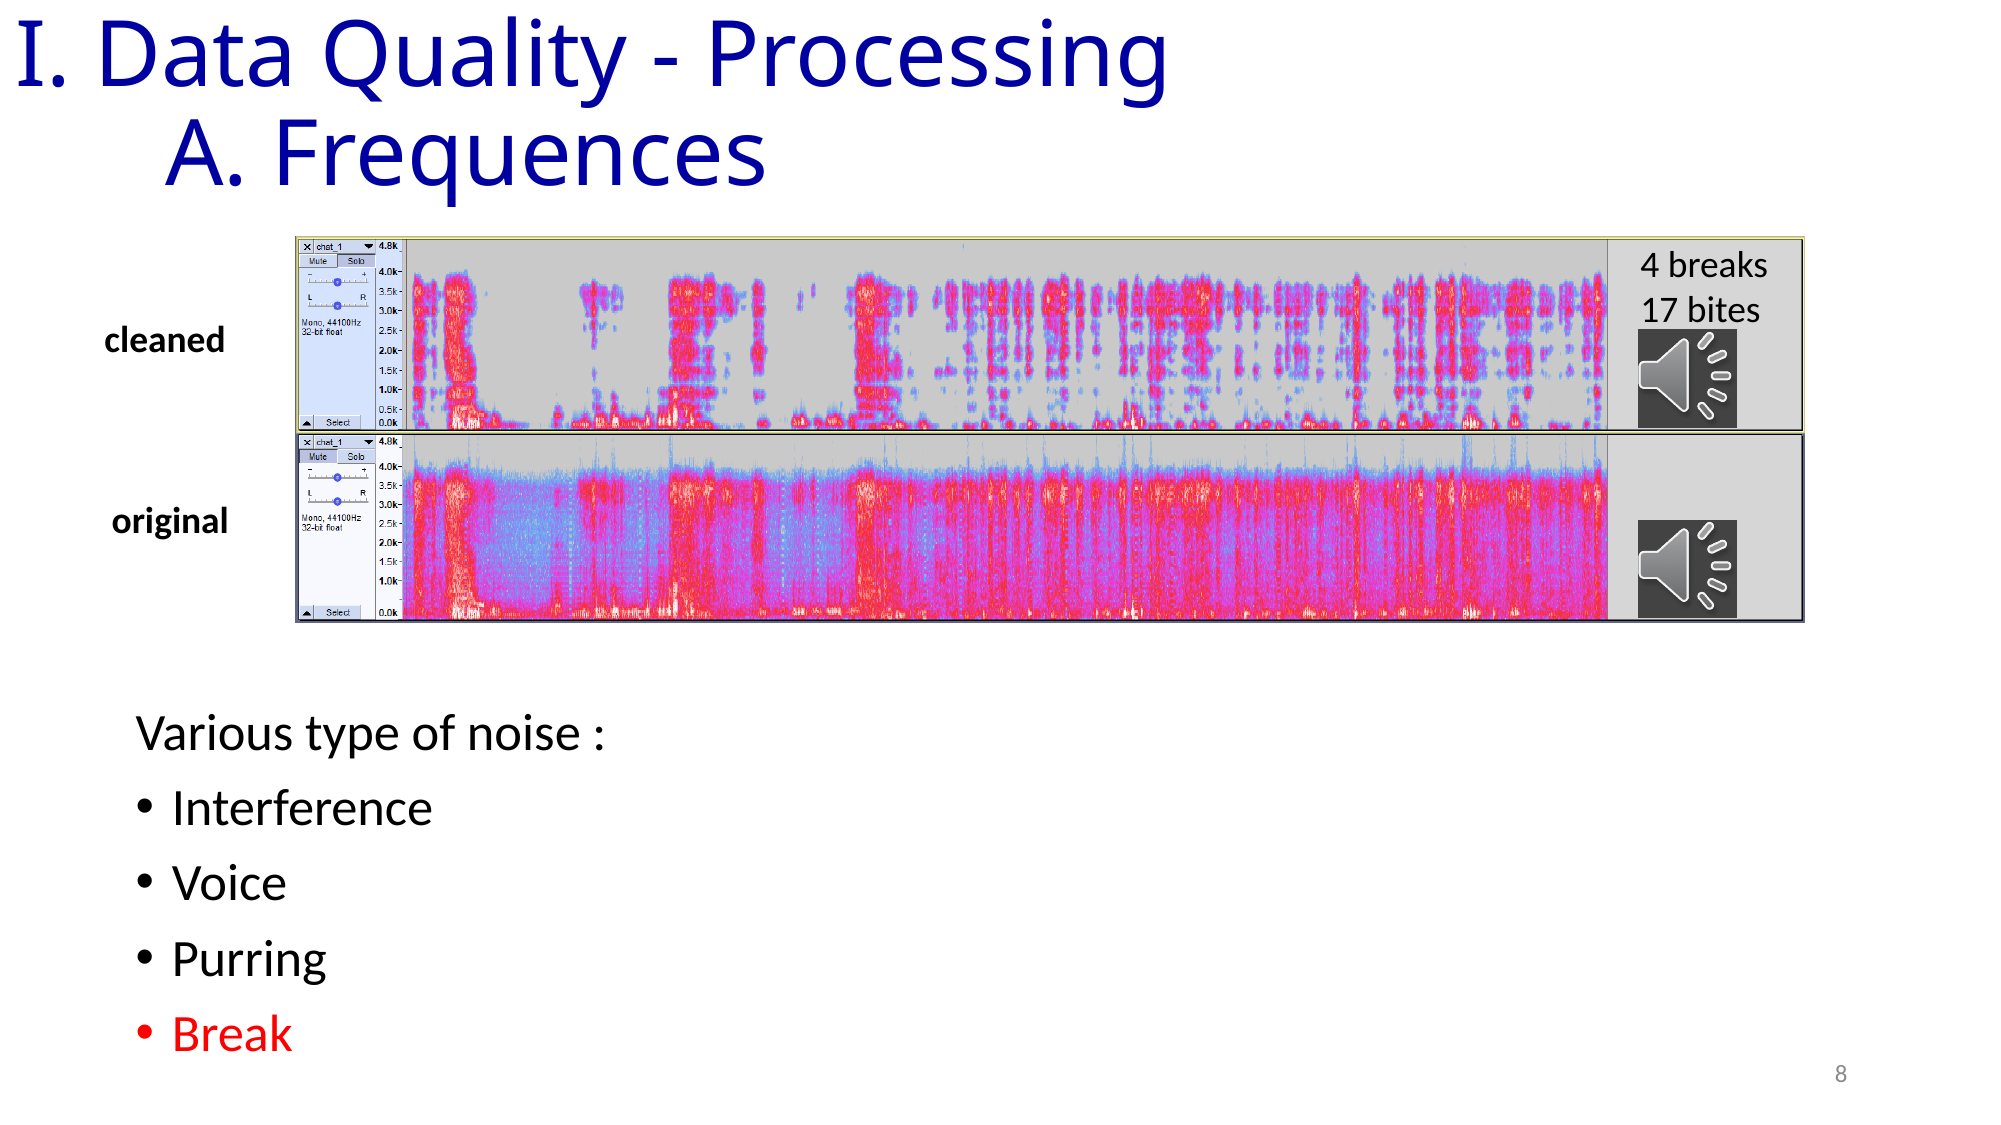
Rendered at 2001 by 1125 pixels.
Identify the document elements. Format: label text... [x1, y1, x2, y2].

text_box original [50, 488, 291, 549]
text_box cleaned [45, 307, 285, 368]
title I. Data Quality - Processing A. Frequences [0, 0, 1904, 218]
picture [1637, 328, 1738, 429]
slide_number 8 [1412, 1042, 1863, 1103]
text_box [295, 232, 1816, 623]
picture [1637, 518, 1738, 619]
list Various type of noise : Interference Voice Purring Break [120, 697, 1928, 1071]
